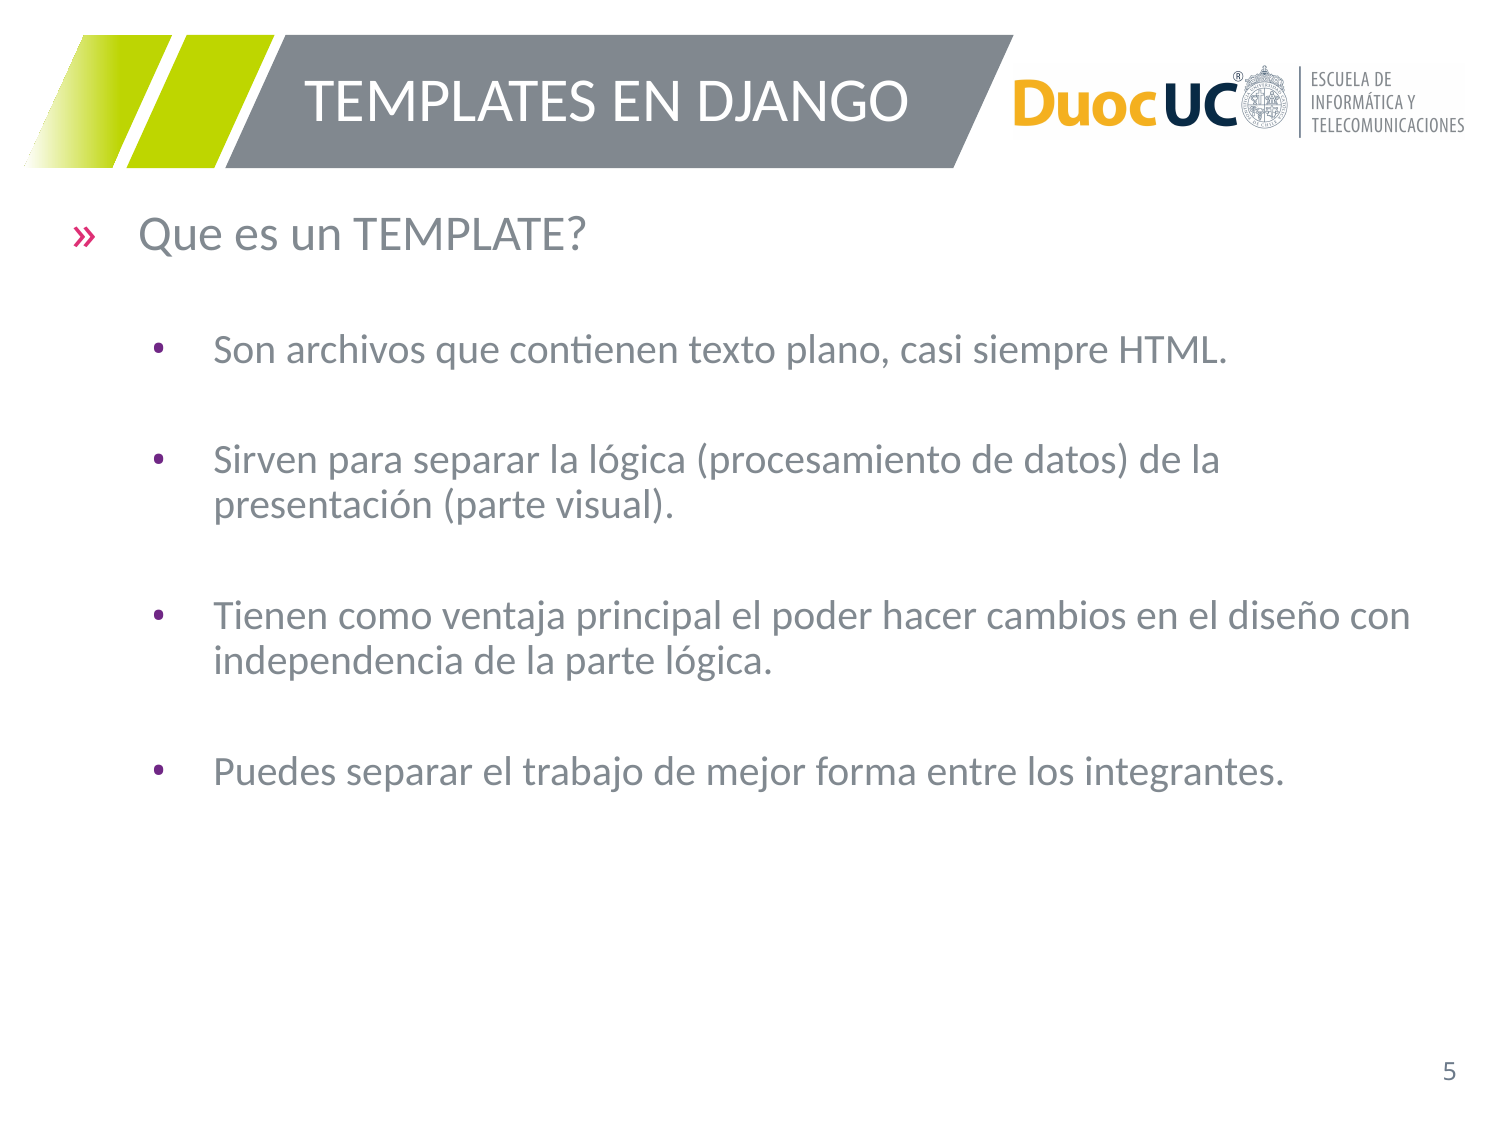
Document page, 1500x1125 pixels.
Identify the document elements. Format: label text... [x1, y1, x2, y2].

list Que es un TEMPLATE? Son archivos que contienen texto plano, casi siempre HTML. Sirven para separar la lógica (procesamiento de datos) de la presentación (parte visual). Tienen como ventaja principal el poder hacer cambios en el diseño con independencia de la parte lógica. Puedes separar el trabajo de mejor forma entre los integrantes. [48, 199, 1452, 1043]
title TEMPLATES EN DJANGO [289, 34, 993, 169]
picture [1013, 63, 1465, 140]
